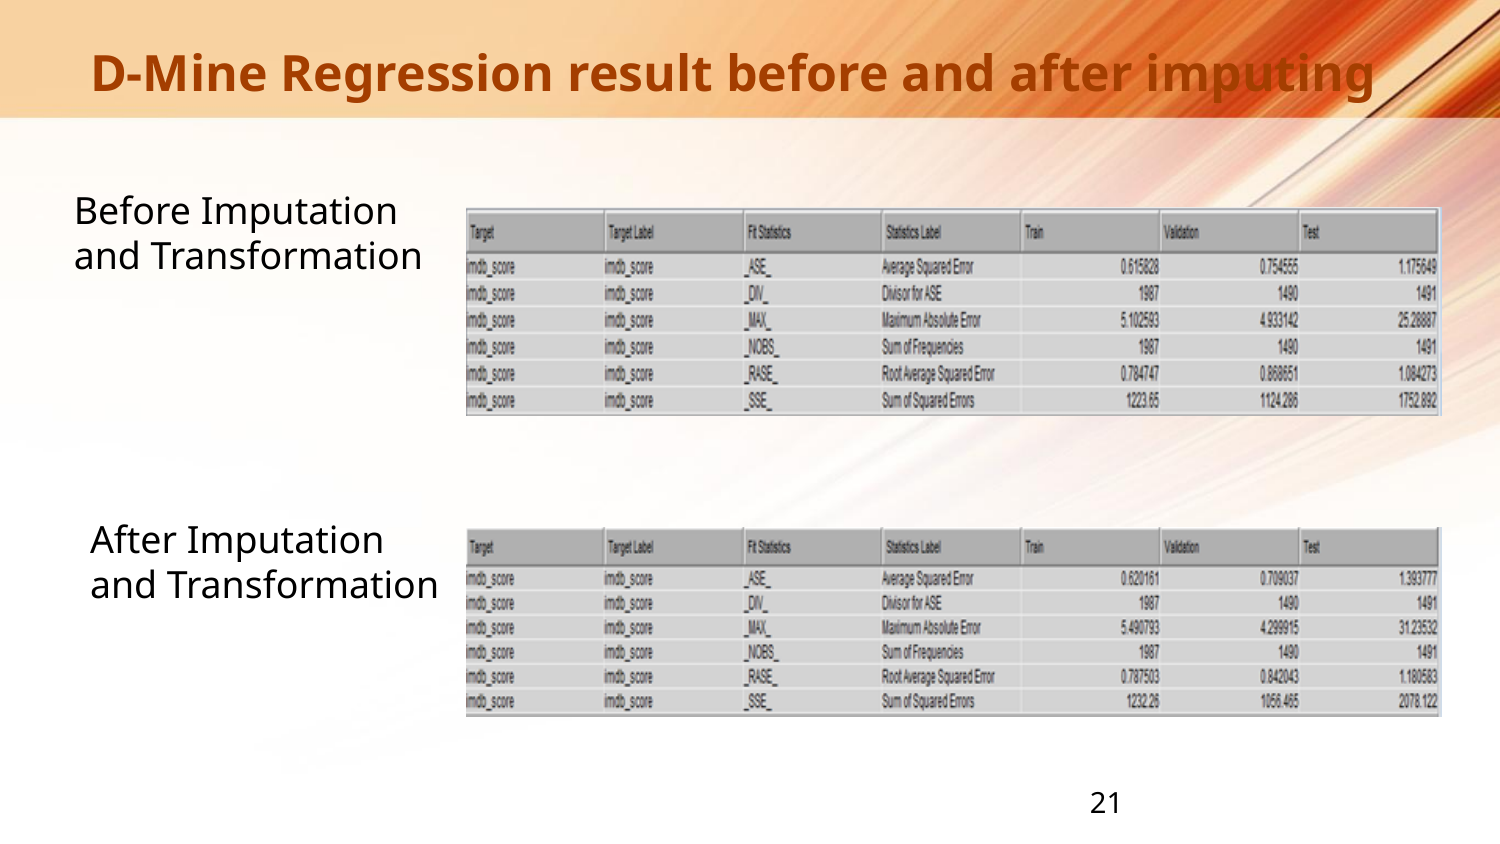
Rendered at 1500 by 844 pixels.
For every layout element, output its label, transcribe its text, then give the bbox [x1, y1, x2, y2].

slide_number 21 [1074, 782, 1425, 827]
title D-Mine Regression result before and after imputing [75, 21, 1425, 122]
picture [0, 0, 1500, 844]
text_box Before Imputation and Transformation [58, 172, 441, 286]
text_box After Imputation and Transformation [75, 501, 458, 615]
